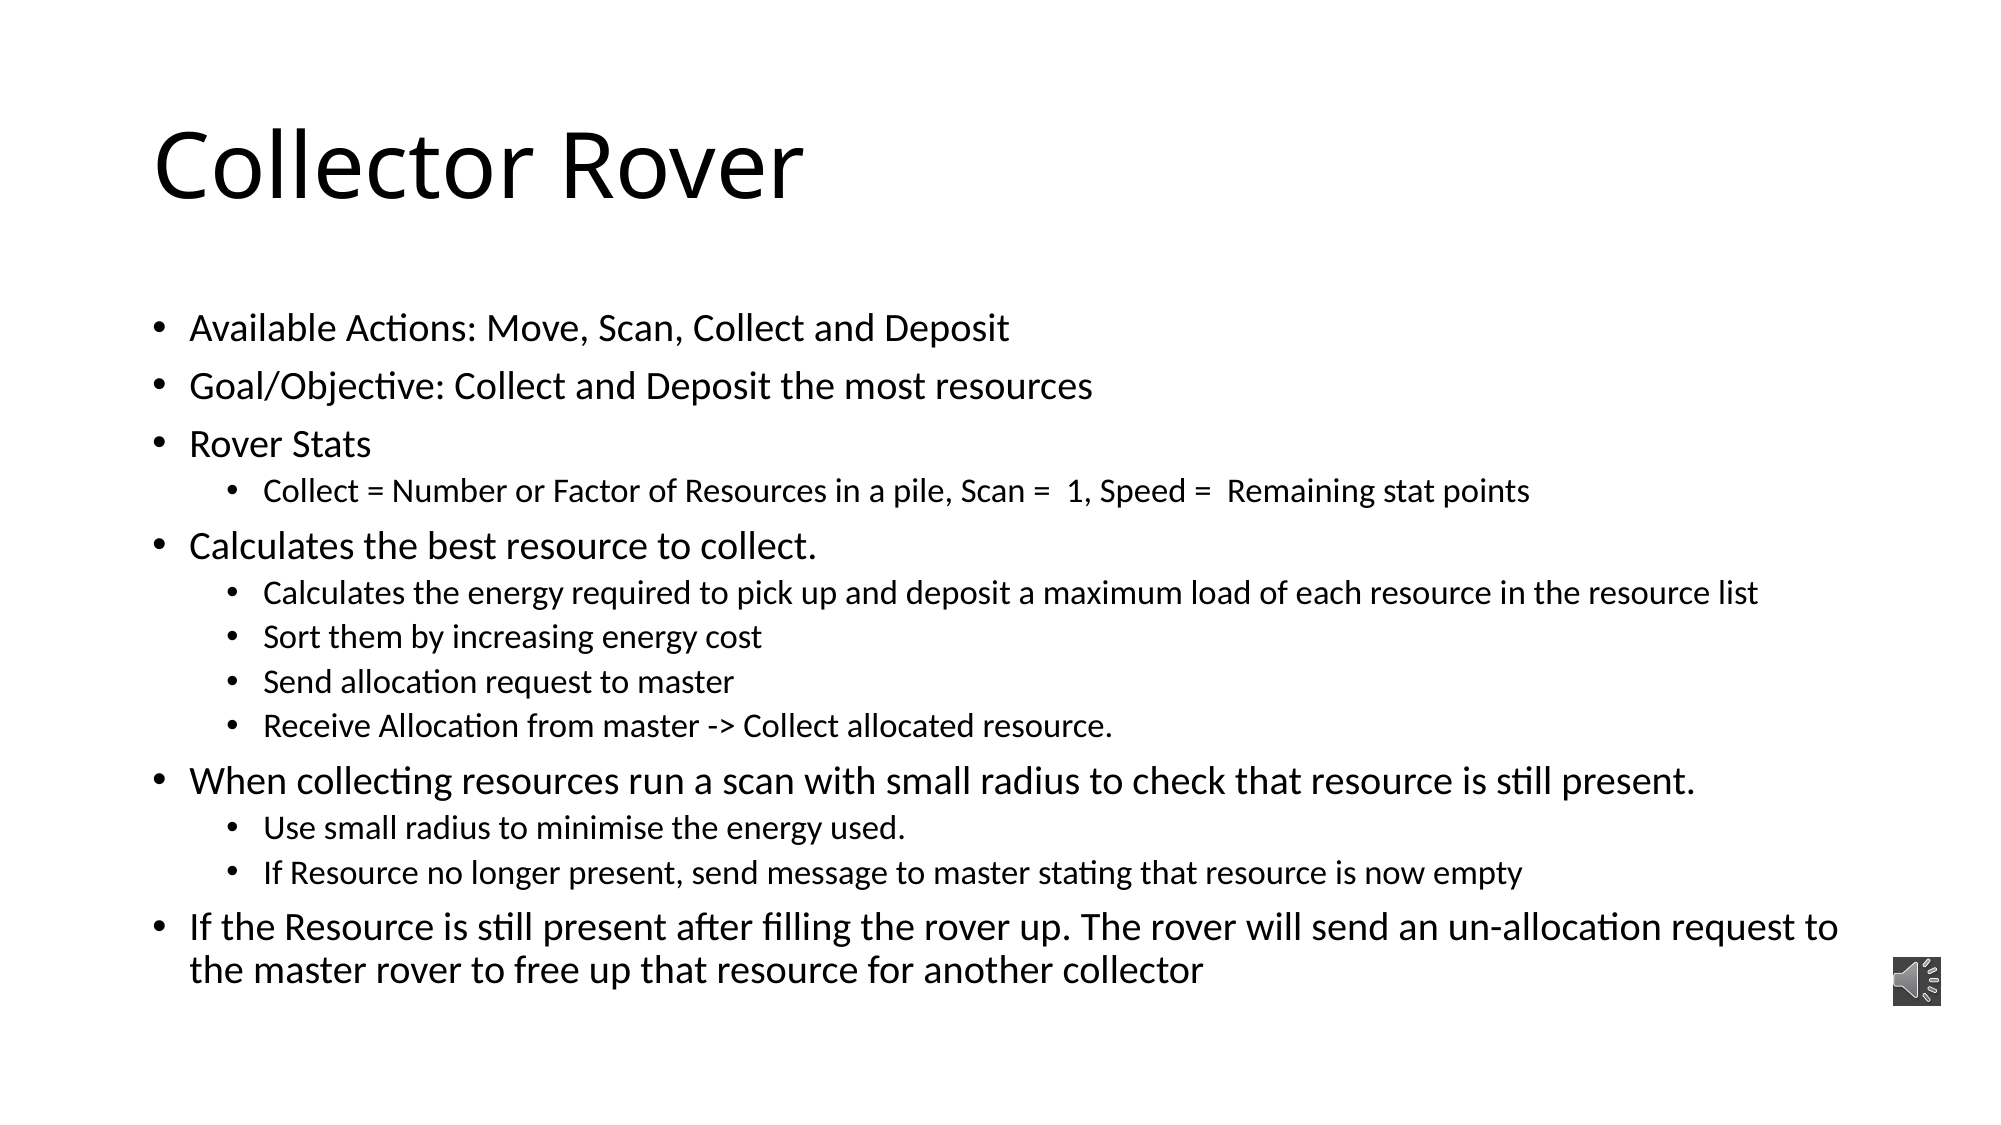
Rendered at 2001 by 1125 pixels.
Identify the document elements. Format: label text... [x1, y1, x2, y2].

title Collector Rover [137, 59, 1863, 278]
list Available Actions: Move, Scan, Collect and Deposit Goal/Objective: Collect and Deposit the most resources Rover Stats Collect = Number or Factor of Resources in a pile, Scan = 1, Speed = Remaining stat points Calculates the best resource to collect. Calculates the energy required to pick up and deposit a maximum load of each resource in the resource list Sort them by increasing energy cost Send allocation request to master Receive Allocation from master -> Collect allocated resource. When collecting resources run a scan with small radius to check that resource is still present. Use small radius to minimise the energy used. If Resource no longer present, send message to master stating that resource is now empty If the Resource is still present after filling the rover up. The rover will send an un-allocation request to the master rover to free up that resource for another collector [137, 299, 1863, 1014]
picture [1892, 956, 1943, 1007]
